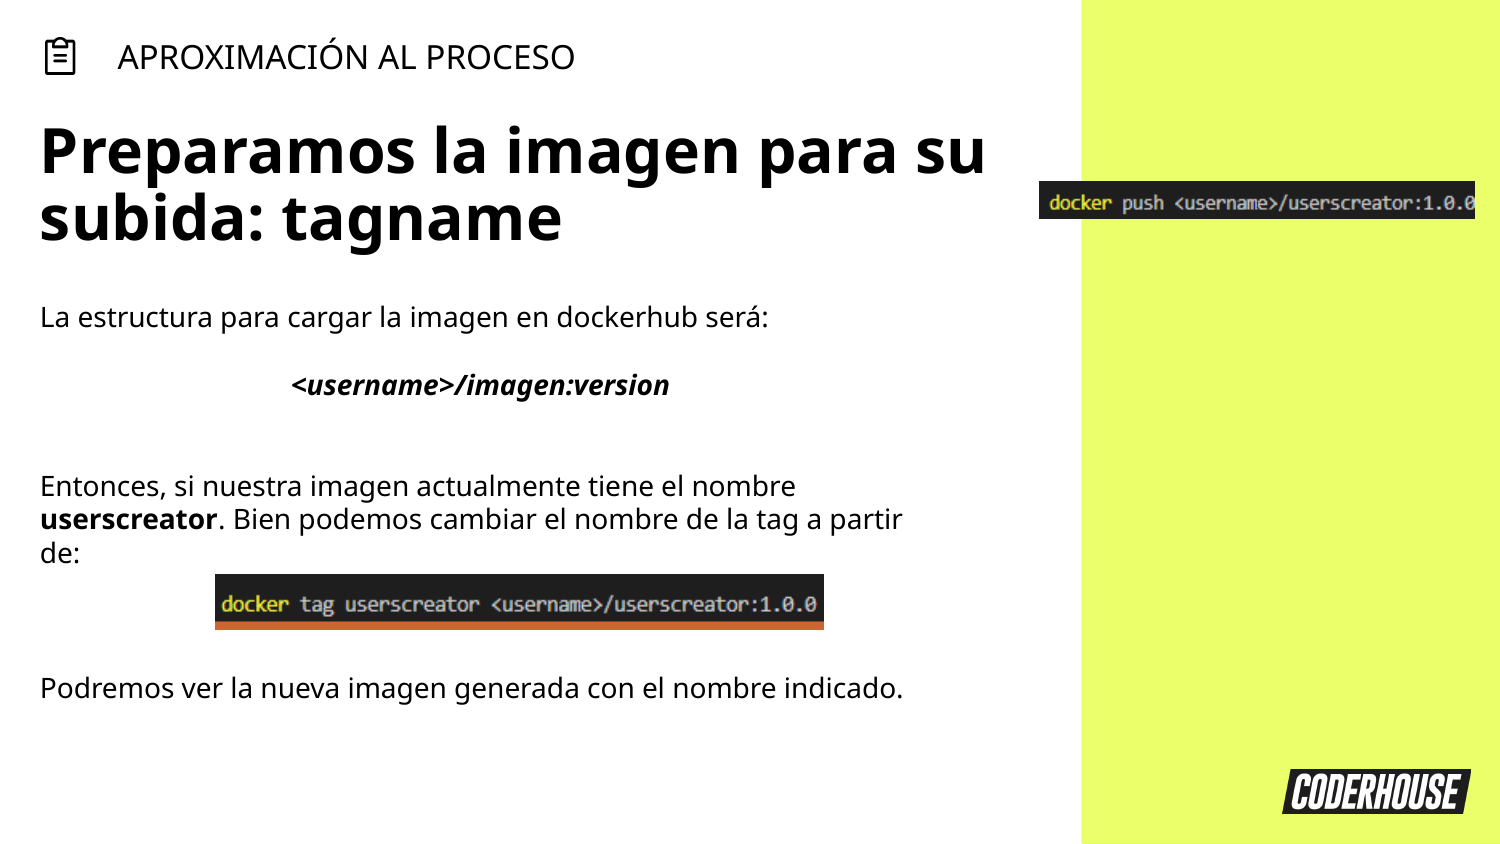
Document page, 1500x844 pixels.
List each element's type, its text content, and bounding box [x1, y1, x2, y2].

text_box La estructura para cargar la imagen en dockerhub será: <username>/imagen:version Entonces, si nuestra imagen actualmente tiene el nombre userscreator. Bien podemos cambiar el nombre de la tag a partir de: Podremos ver la nueva imagen generada con el nombre indicado. [24, 284, 937, 753]
text_box APROXIMACIÓN AL PROCESO [102, 21, 711, 91]
picture [1281, 769, 1471, 814]
picture [0, 0, 1476, 844]
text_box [24, 20, 96, 93]
text_box Preparamos la imagen para su subida: tagname [24, 104, 1015, 269]
